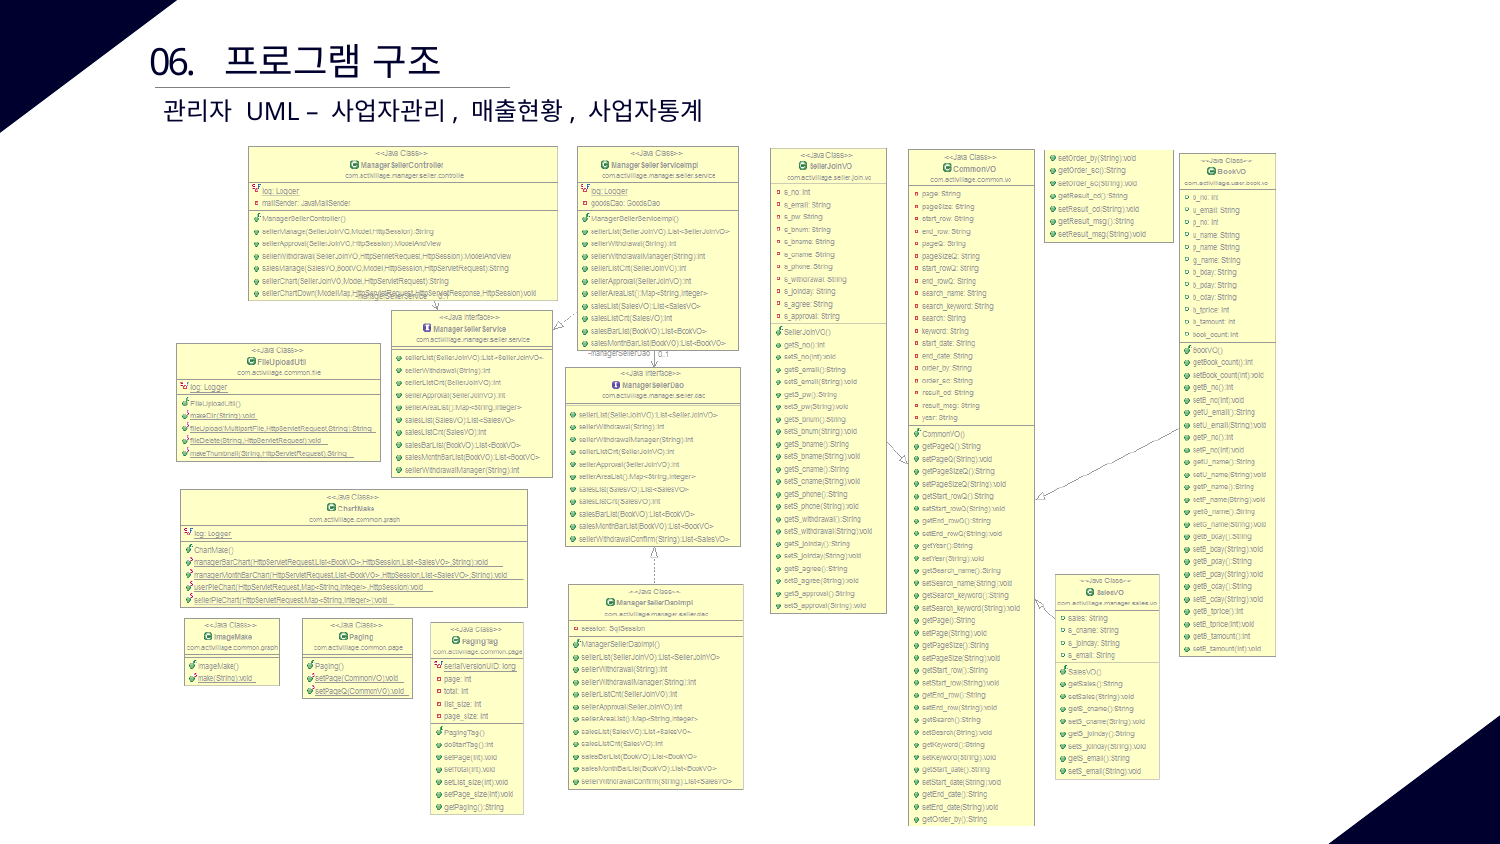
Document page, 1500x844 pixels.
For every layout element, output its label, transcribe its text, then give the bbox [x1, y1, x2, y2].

picture [175, 137, 1287, 827]
text_box 관리자 UML – 사업자관리, 매출현황, 사업자통계 [149, 87, 719, 133]
text_box 프로그램 구조 [209, 30, 457, 87]
text_box 06. [134, 30, 209, 90]
